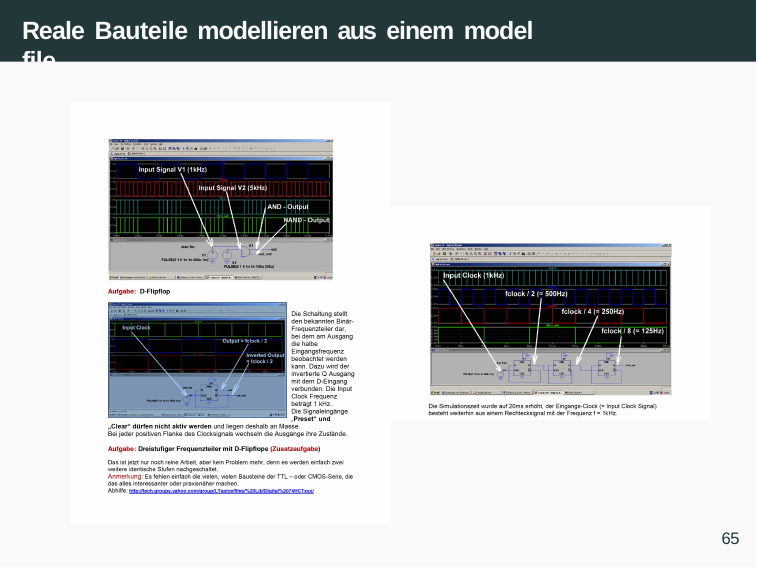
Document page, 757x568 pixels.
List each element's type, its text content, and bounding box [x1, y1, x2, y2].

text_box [71, 102, 711, 524]
slide_number 65 [715, 530, 748, 568]
text_box Reale Bauteile modellieren aus einem model file [20, 12, 574, 75]
text_box [0, 0, 756, 62]
